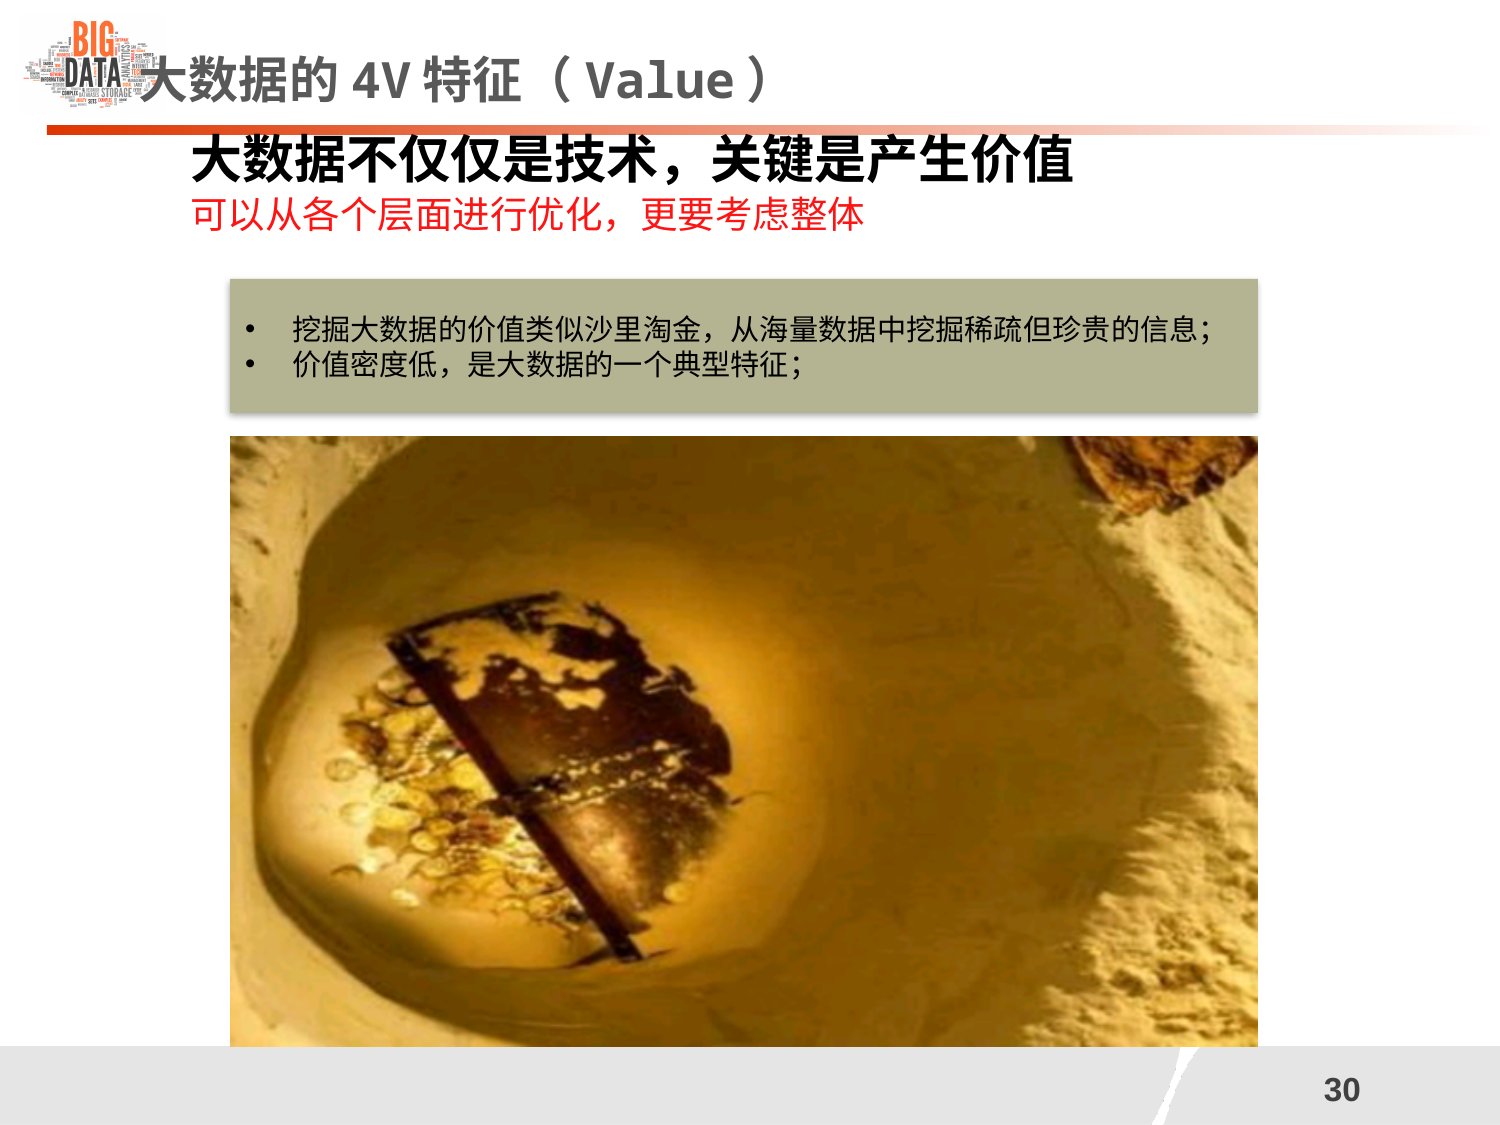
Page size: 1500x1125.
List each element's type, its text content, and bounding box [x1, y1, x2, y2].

text_box 挖掘大数据的价值类似沙里淘金，从海量数据中挖掘稀疏但珍贵的信息； 价值密度低，是大数据的一个典型特征； [229, 278, 1259, 414]
title 大数据的4V特征（Value） [123, 37, 1436, 120]
text_box 大数据不仅仅是技术，关键是产生价值 可以从各个层面进行优化，更要考虑整体 [190, 178, 1075, 244]
picture [0, 436, 1500, 1125]
picture [20, 14, 166, 114]
